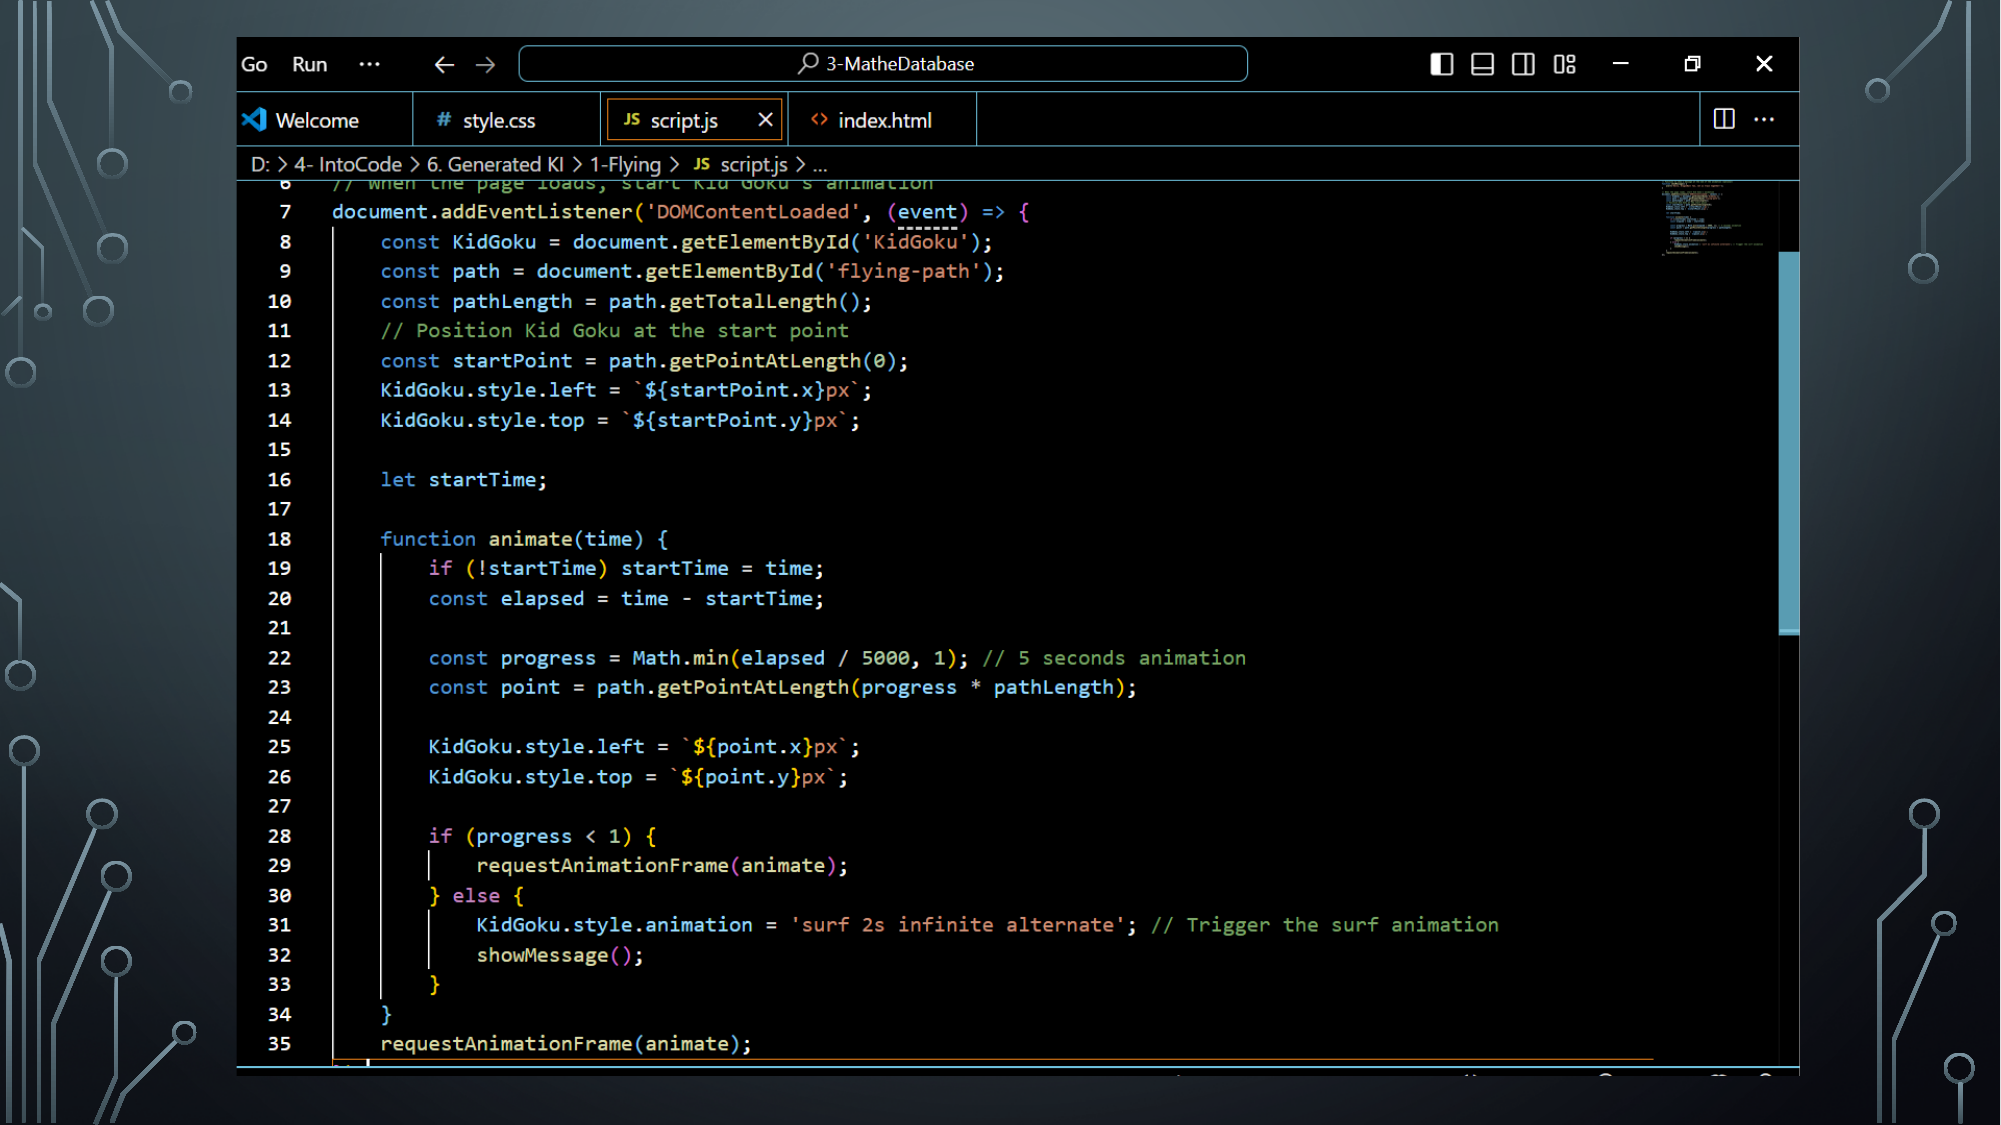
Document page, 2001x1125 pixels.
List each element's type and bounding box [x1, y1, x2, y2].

picture [236, 0, 1801, 1076]
